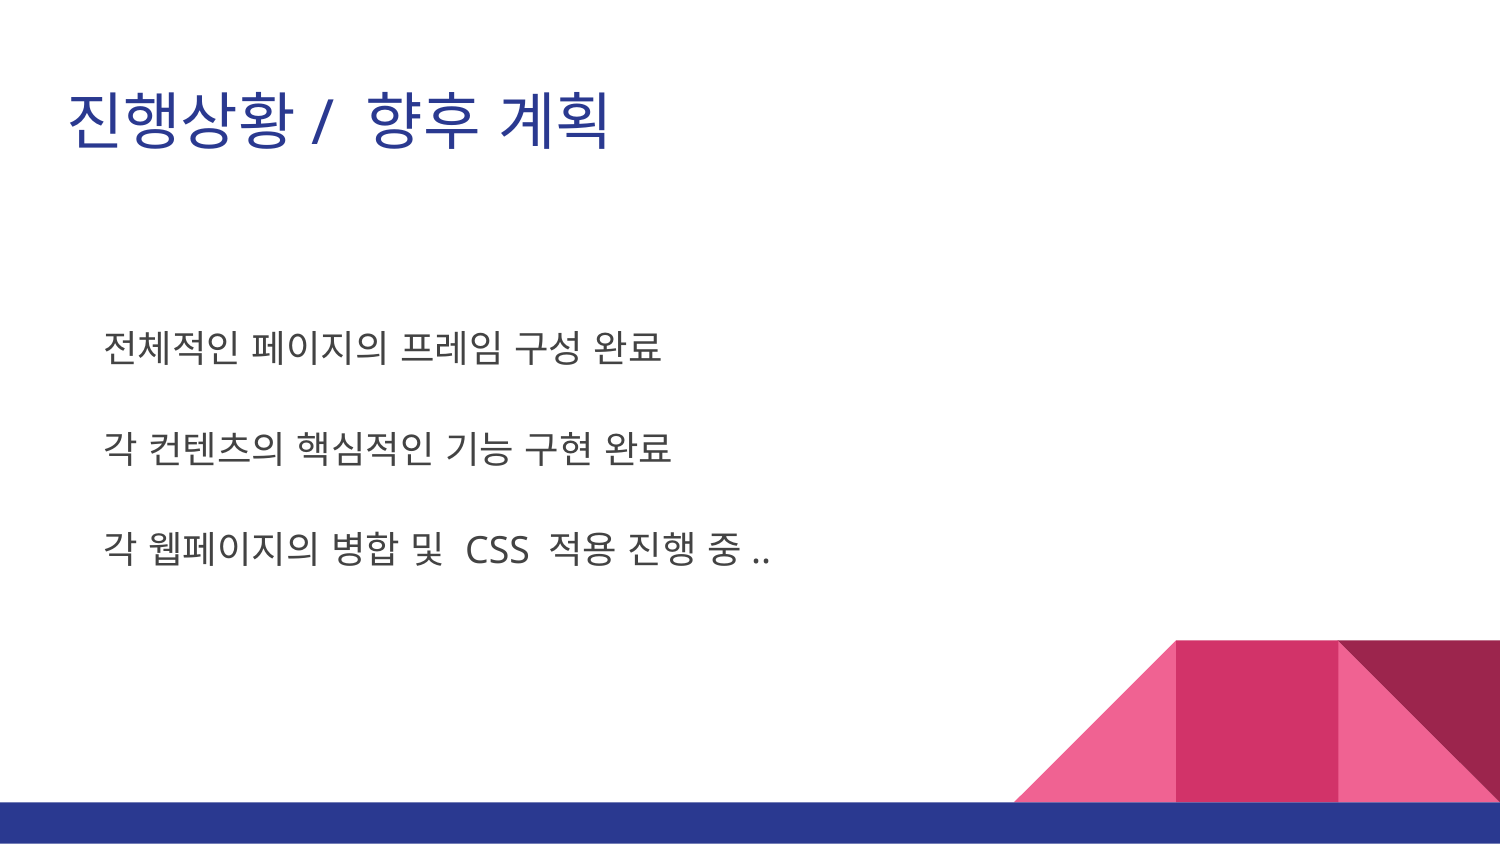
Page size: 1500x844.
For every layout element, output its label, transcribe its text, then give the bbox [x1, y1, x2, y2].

list 전체적인 페이지의 프레임 구성 완료 각 컨텐츠의 핵심적인 기능 구현 완료 각 웹페이지의 병합 및 CSS 적용 진행 중.. [51, 251, 1449, 800]
title 진행상황/ 향후 계획 [51, 67, 1449, 167]
